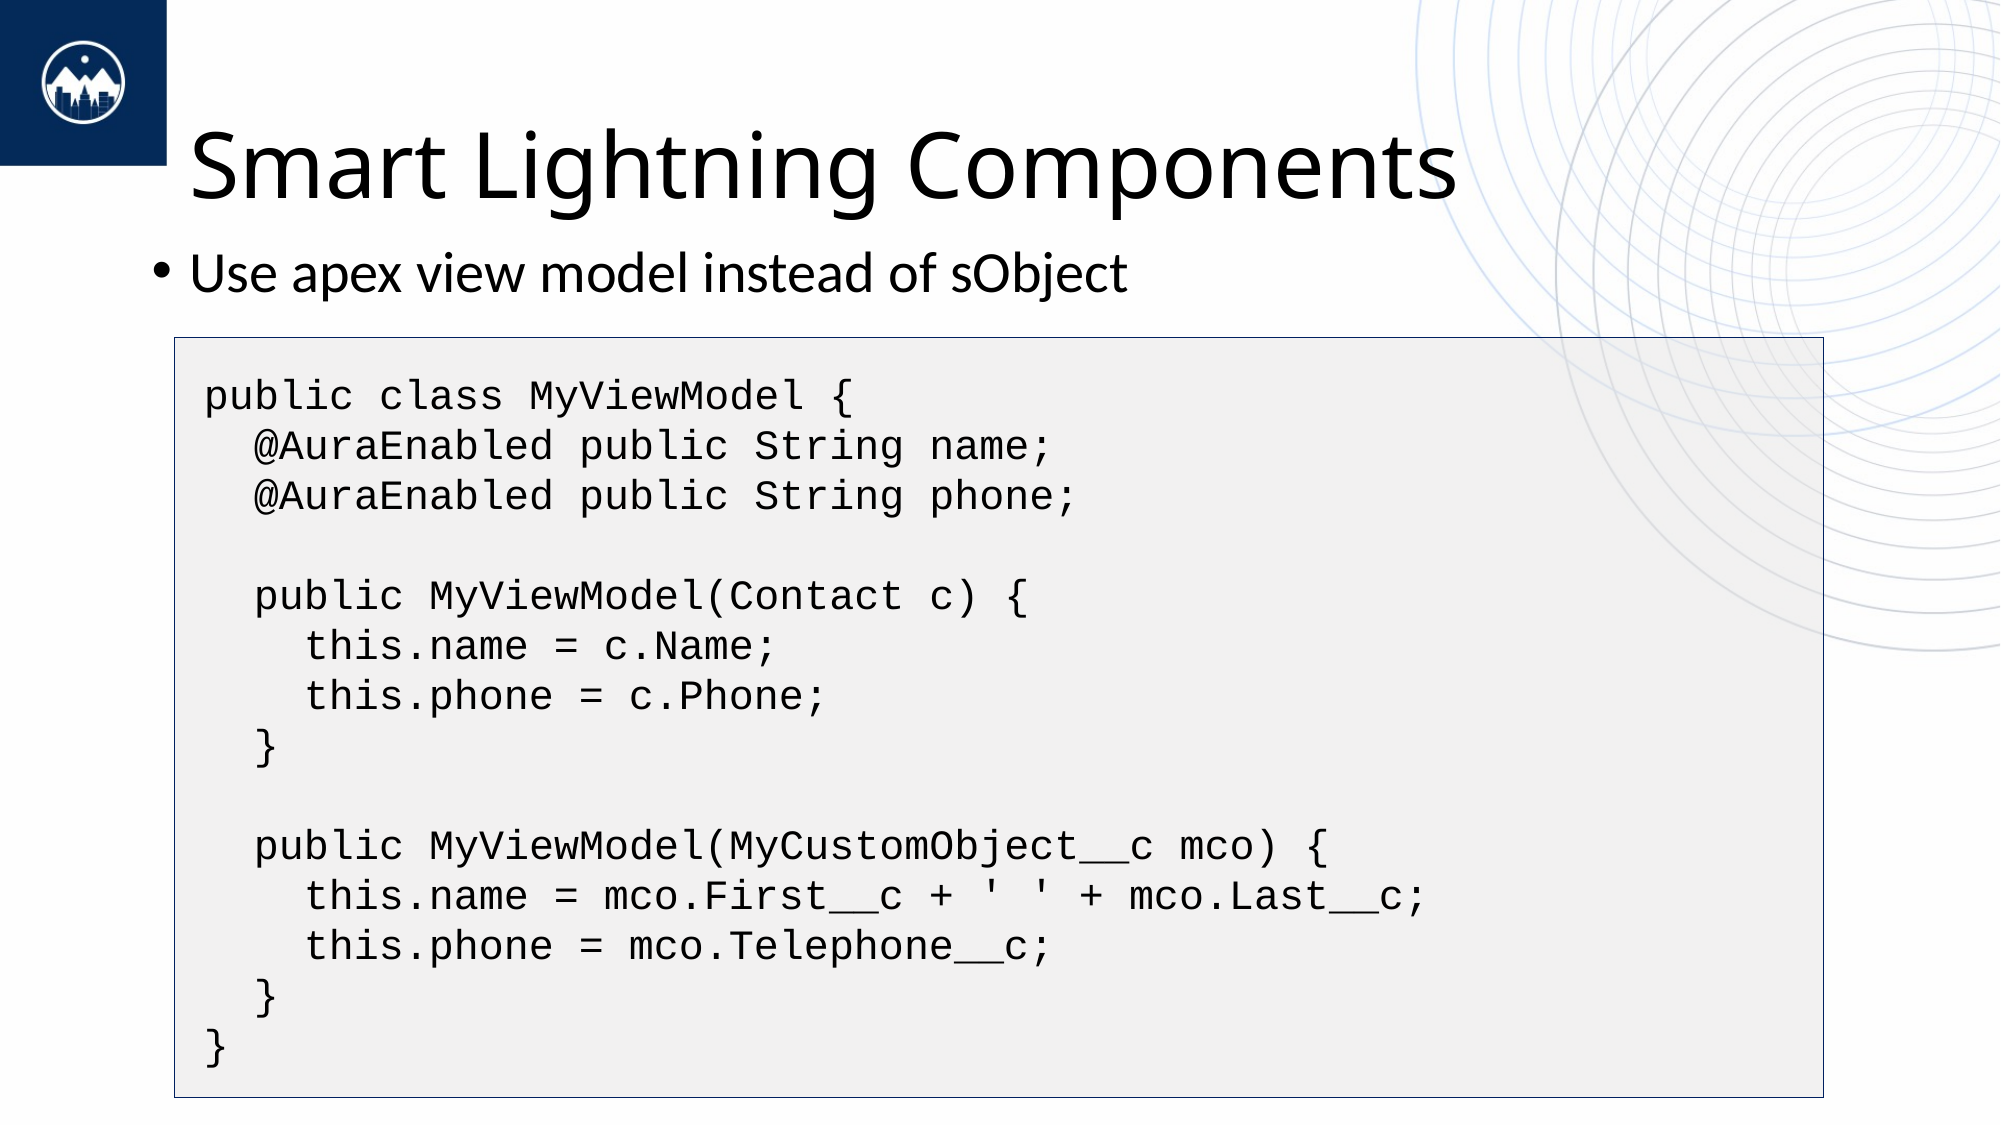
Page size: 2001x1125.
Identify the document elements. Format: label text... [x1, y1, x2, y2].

text_box public class MyViewModel { @AuraEnabled public String name; @AuraEnabled public String phone; public MyViewModel(Contact c) { this.name = c.Name; this.phone = c.Phone; } public MyViewModel(MyCustomObject__c mco) { this.name = mco.First__c + ' ' + mco.Last__c; this.phone = mco.Telephone__c; } } [174, 337, 1824, 1098]
list Use apex view model instead of sObject [136, 234, 1862, 321]
title Smart Lightning Components [174, 59, 1825, 234]
